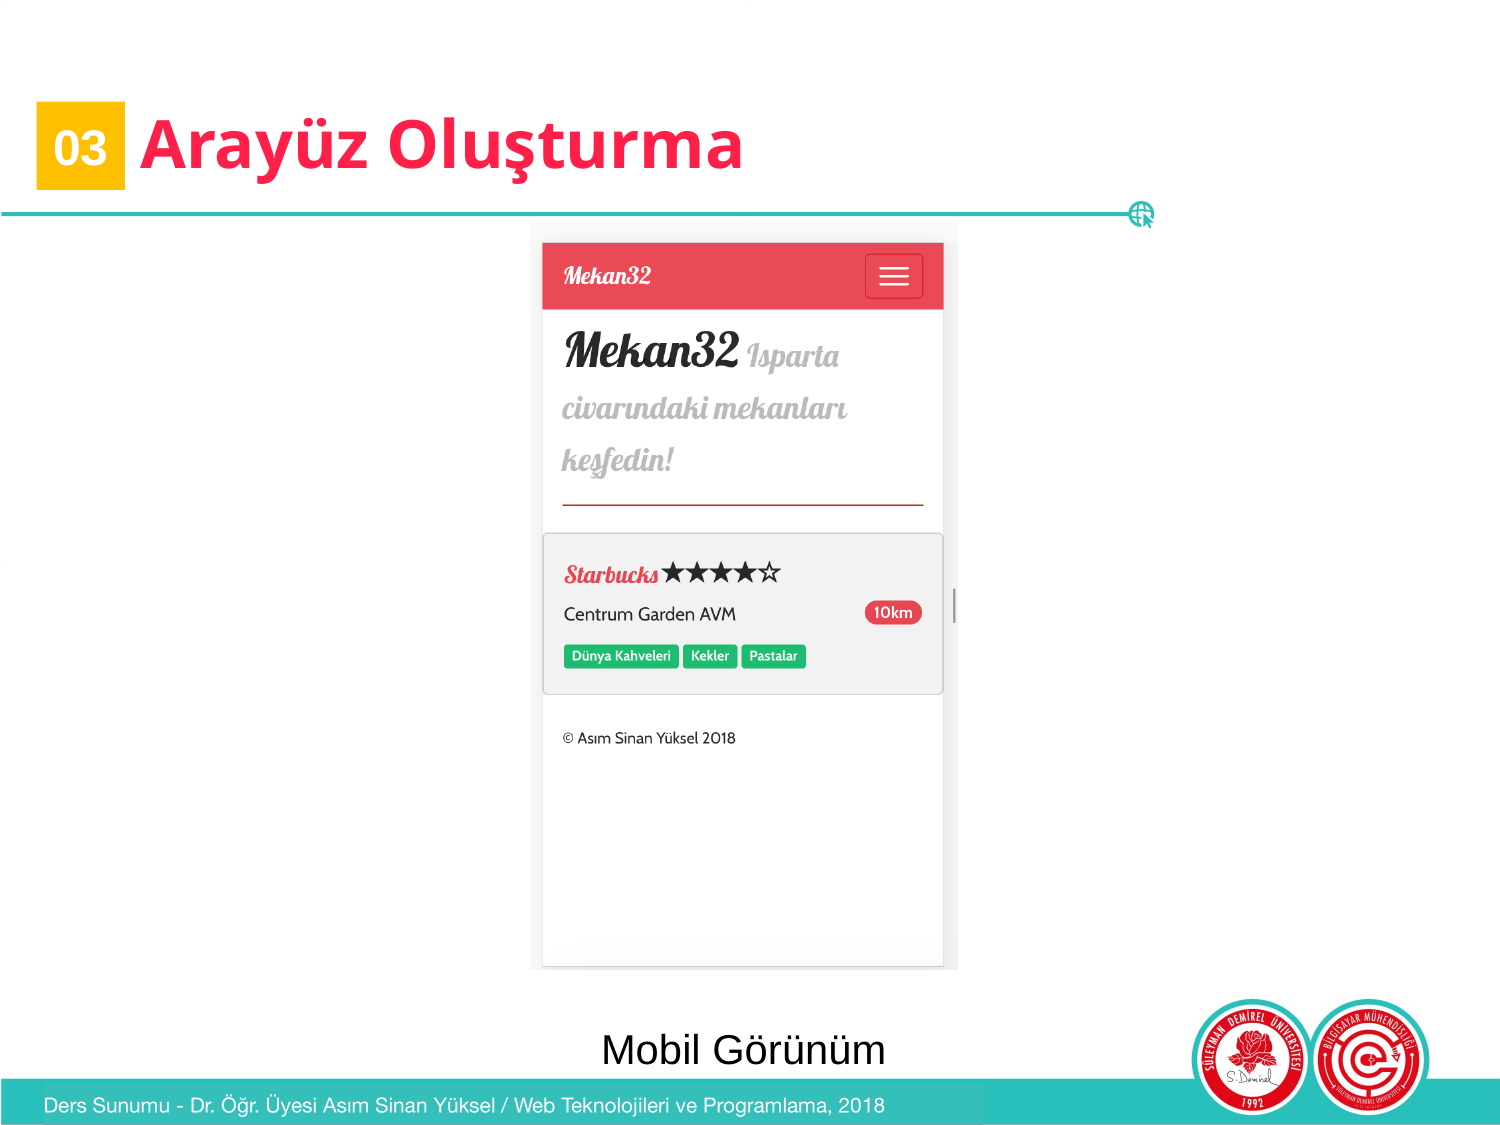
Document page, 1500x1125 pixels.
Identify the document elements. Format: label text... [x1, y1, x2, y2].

list [24, 224, 1475, 1075]
text_box 03 [36, 101, 125, 190]
text_box Mobil Görünüm [474, 1015, 1013, 1081]
picture [0, 0, 1500, 1125]
title Arayüz Oluşturma [125, 93, 1125, 190]
